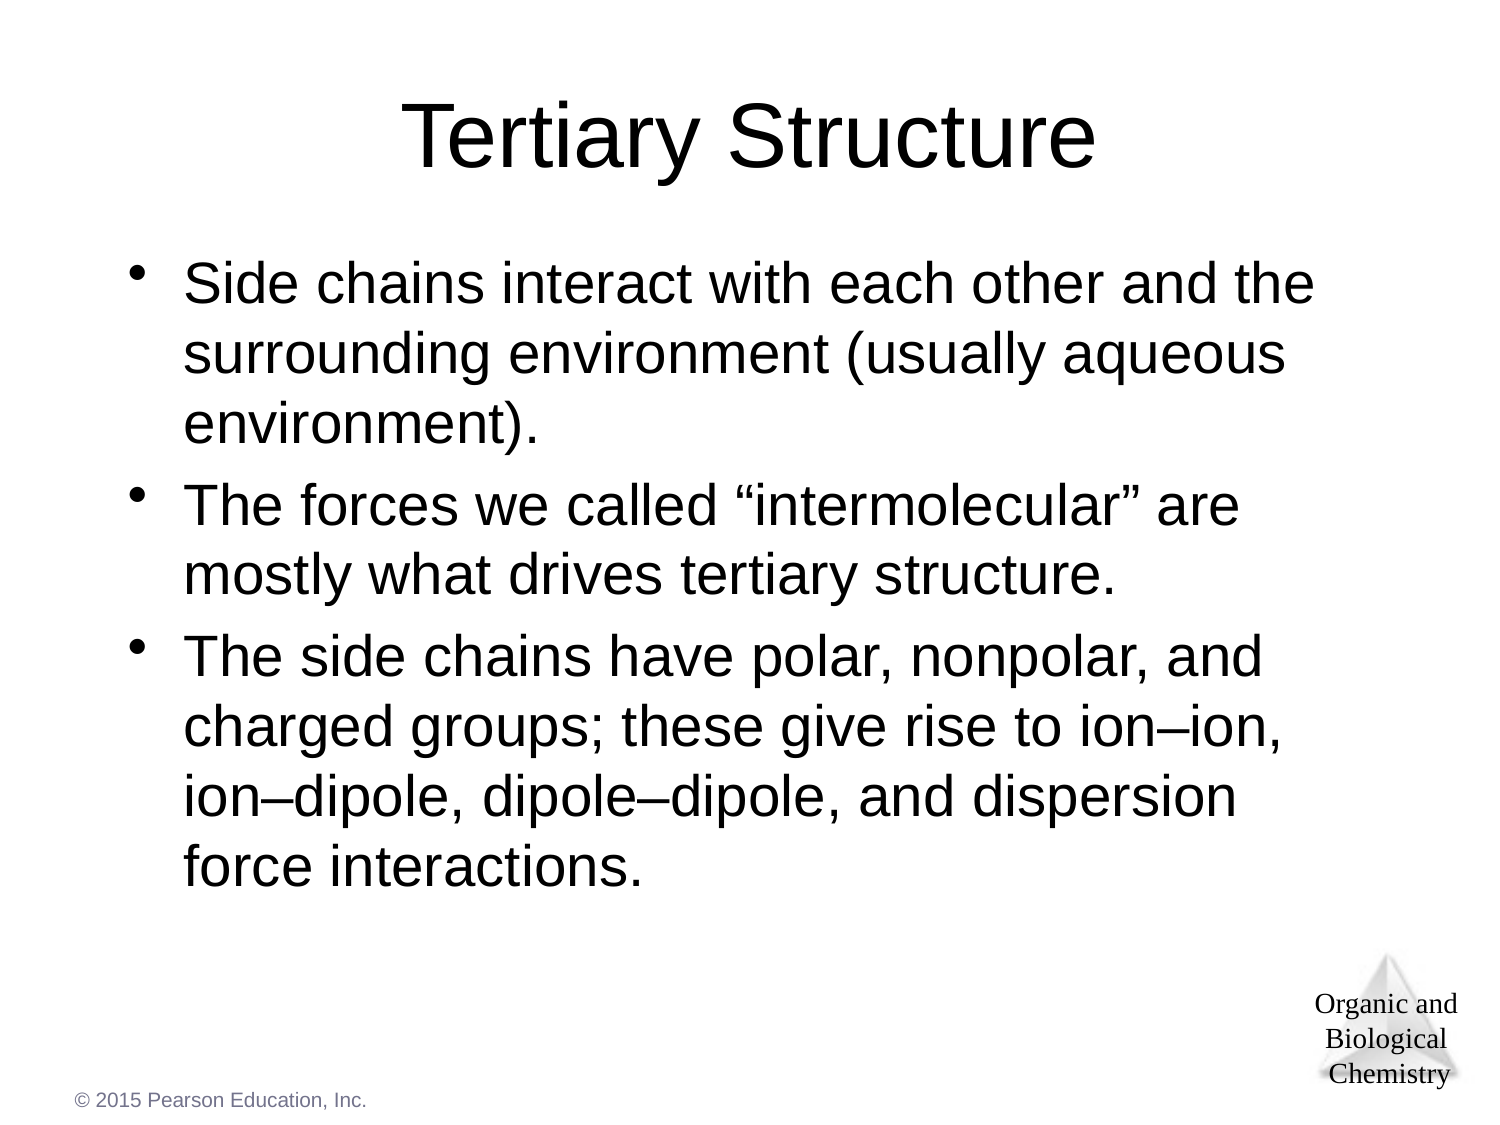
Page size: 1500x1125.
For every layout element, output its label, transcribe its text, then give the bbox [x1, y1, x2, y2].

title Tertiary Structure [0, 37, 1500, 226]
picture [1275, 899, 1500, 1125]
list Side chains interact with each other and the surrounding environment (usually aqueous environment). The forces we called “intermolecular” are mostly what drives tertiary structure. The side chains have polar, nonpolar, and charged groups; these give rise to ion–ion, ion–dipole, dipole–dipole, and dispersion force interactions. [112, 237, 1388, 913]
